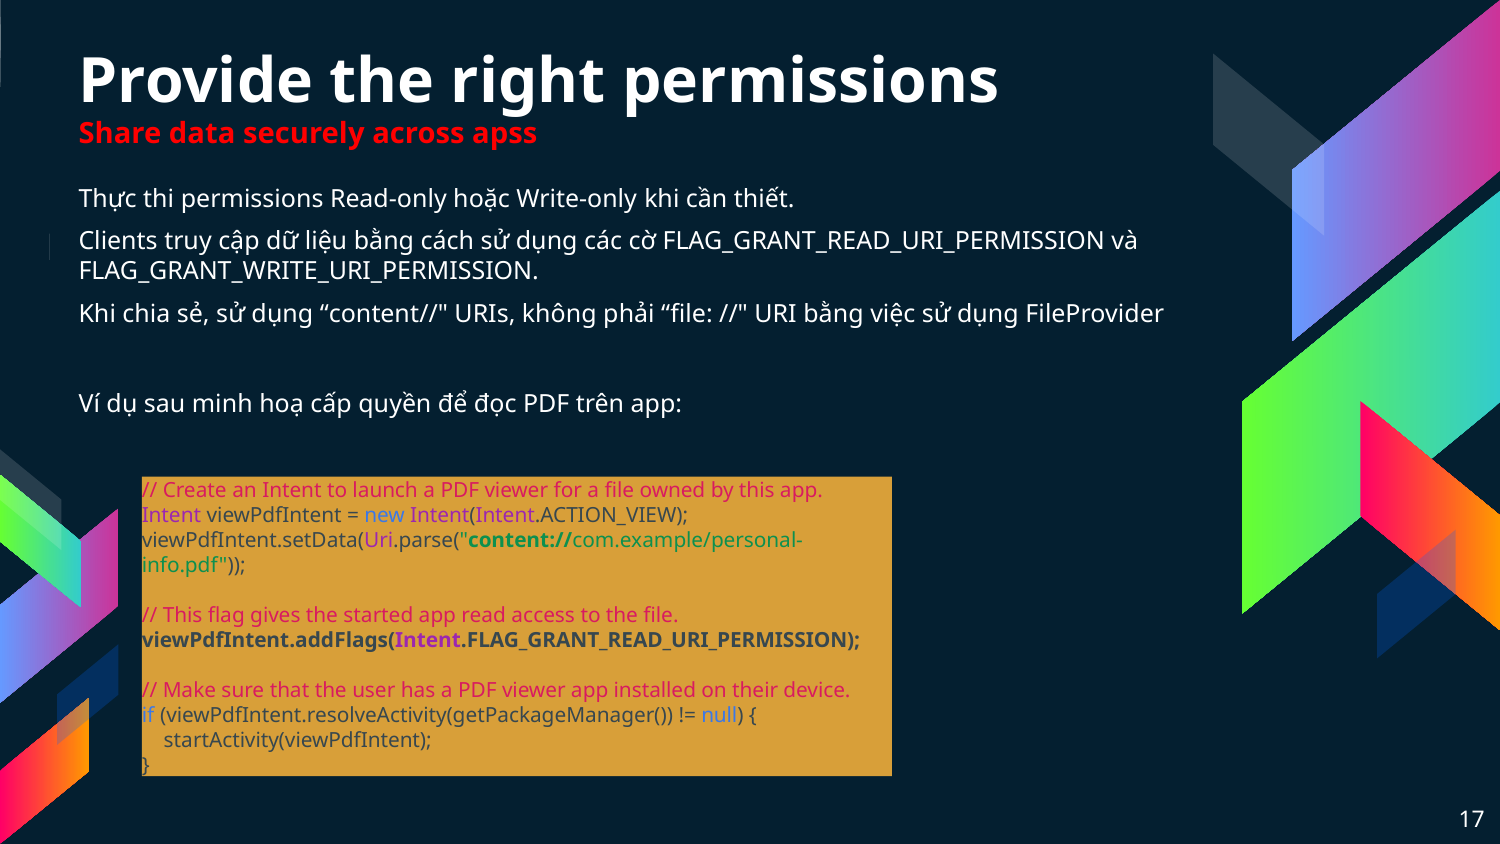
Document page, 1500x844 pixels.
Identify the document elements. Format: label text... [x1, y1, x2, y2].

slide_number 17 [1403, 789, 1500, 844]
list Thực thi permissions Read-only hoặc Write-only khi cần thiết. Clients truy cập dữ liệu bằng cách sử dụng các cờ FLAG_GRANT_READ_URI_PERMISSION và FLAG_GRANT_WRITE_URI_PERMISSION. Khi chia sẻ, sử dụng “content//" URIs, không phải “file: //" URI bằng việc sử dụng FileProvider Ví dụ sau minh hoạ cấp quyền để đọc PDF trên app: [63, 167, 1215, 234]
text_box // Create an Intent to launch a PDF viewer for a file owned by this app. Intent viewPdfIntent = new Intent(Intent.ACTION_VIEW); viewPdfIntent.setData(Uri.parse("content://com.example/personal-info.pdf")); // This flag gives the started app read access to the file. viewPdfIntent.addFlags(Intent.FLAG_GRANT_READ_URI_PERMISSION); // Make sure that the user has a PDF viewer app installed on their device. if (viewPdfIntent.resolveActivity(getPackageManager()) != null) { startActivity(viewPdfIntent); } [141, 476, 892, 777]
title Provide the right permissions Share data securely across apss [63, 60, 1044, 165]
